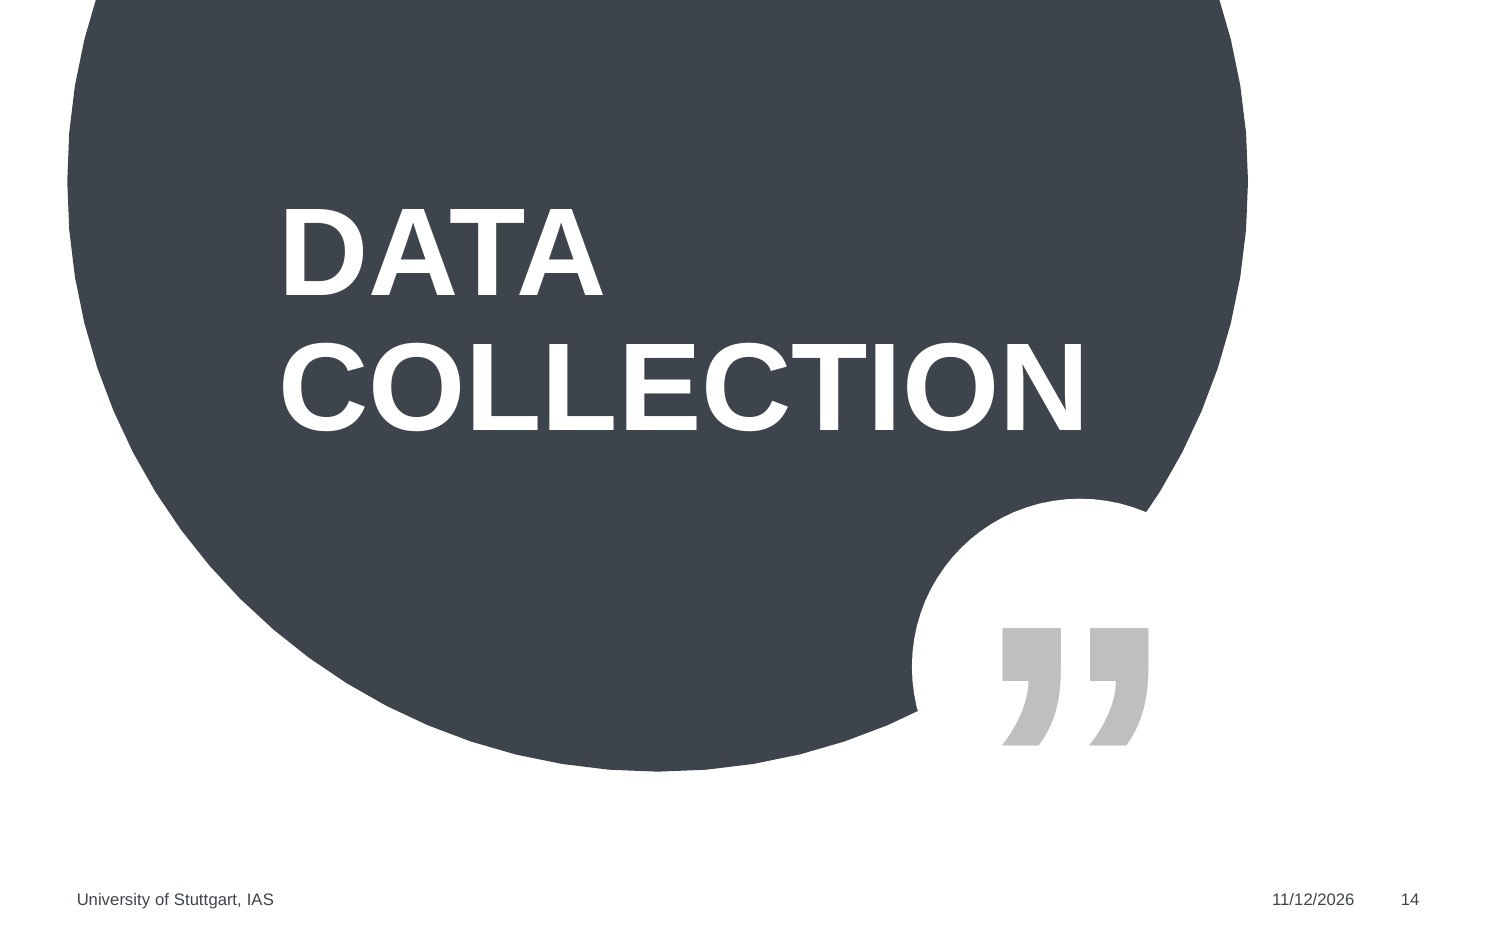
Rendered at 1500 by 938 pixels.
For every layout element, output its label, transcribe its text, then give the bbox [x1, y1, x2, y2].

list DATA COLLECTION [278, 153, 1107, 458]
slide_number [1272, 888, 1360, 910]
slide_number 14 [1400, 888, 1438, 910]
footer University of Stuttgart, IAS [76, 888, 1072, 910]
